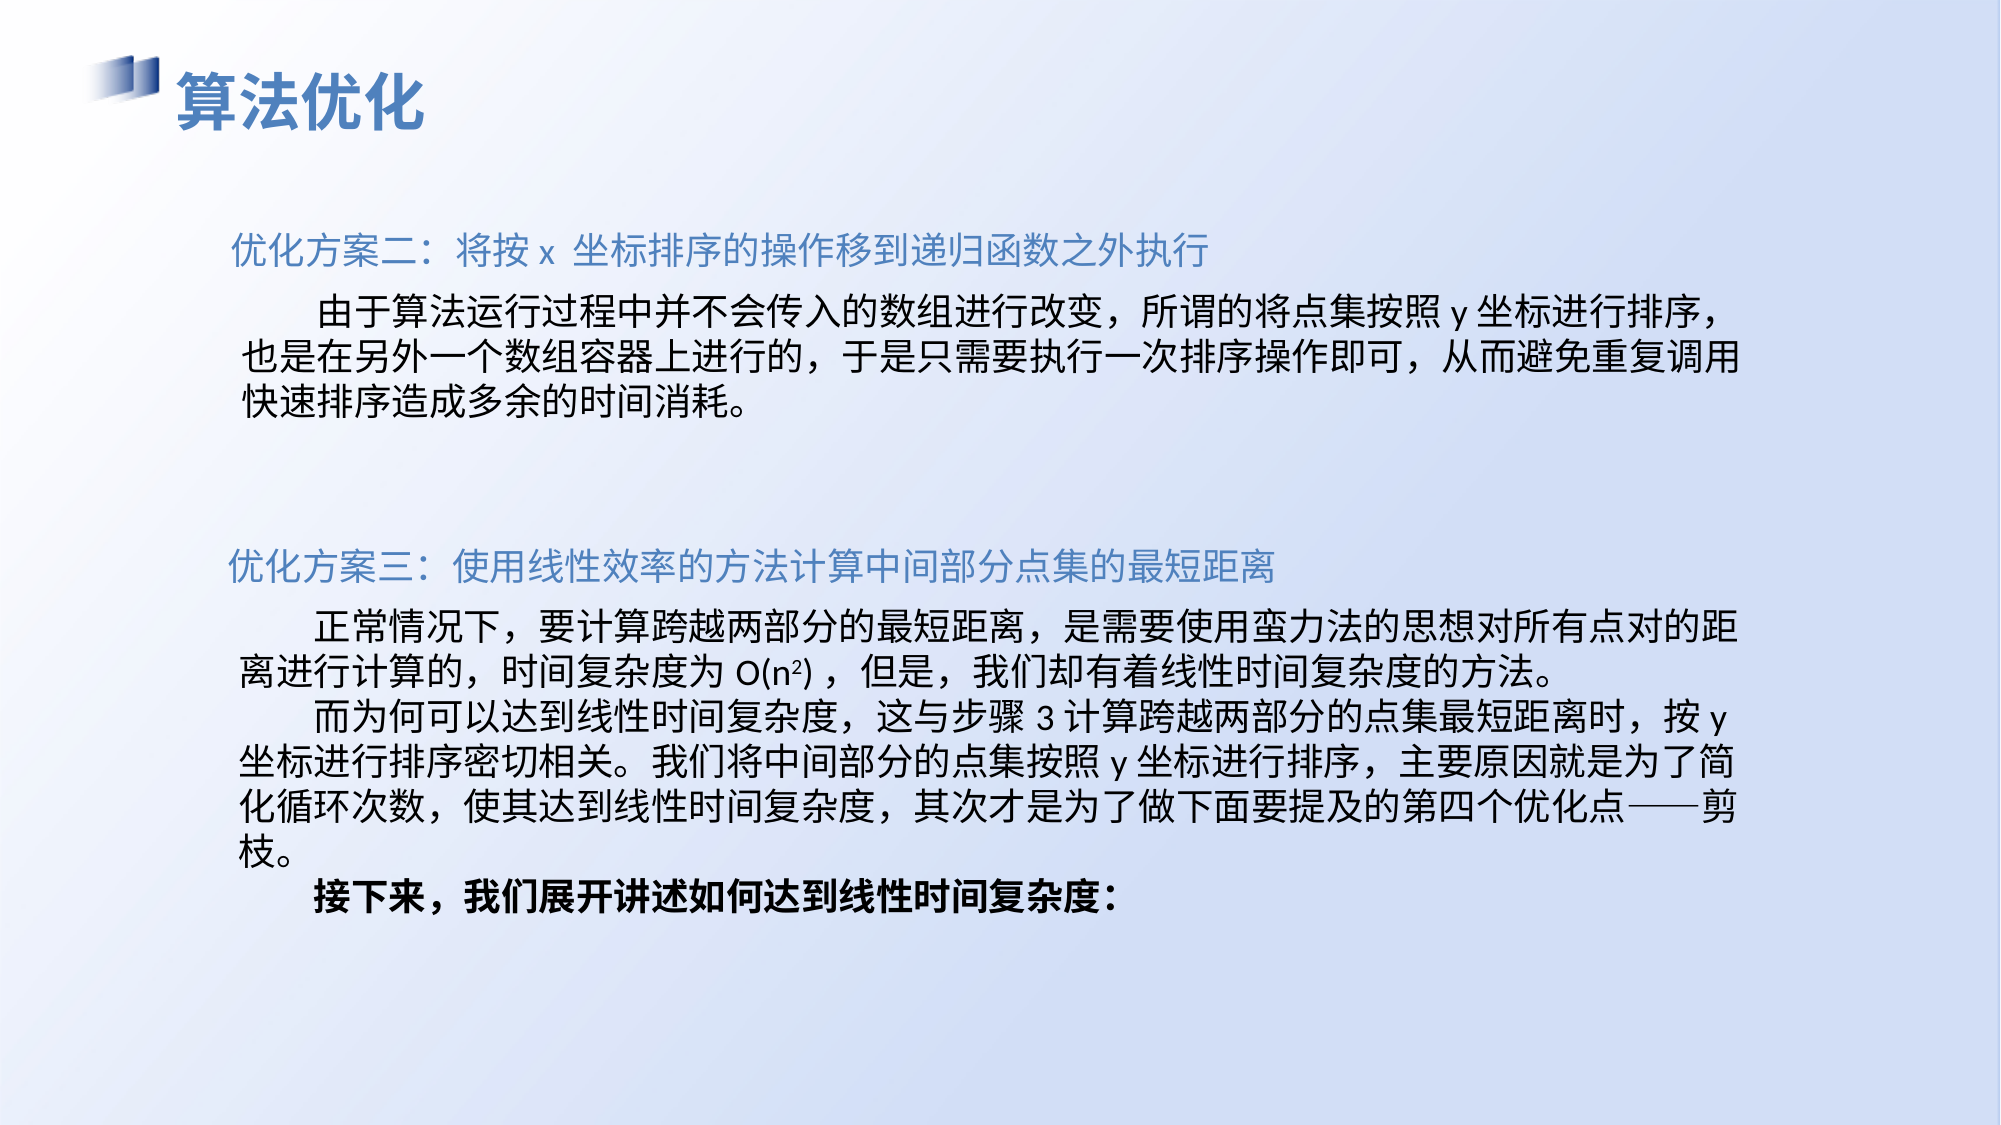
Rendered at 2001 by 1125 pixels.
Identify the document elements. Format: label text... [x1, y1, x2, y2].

text_box 由于算法运行过程中并不会传入的数组进行改变，所谓的将点集按照y坐标进行排序，也是在另外一个数组容器上进行的，于是只需要执行一次排序操作即可，从而避免重复调用快速排序造成多余的时间消耗。 [227, 280, 1776, 431]
text_box 算法优化 [159, 16, 1700, 147]
text_box 优化方案二：将按x 坐标排序的操作移到递归函数之外执行 [215, 220, 1229, 280]
text_box 优化方案三：使用线性效率的方法计算中间部分点集的最短距离 [212, 535, 1417, 595]
picture [0, 0, 2001, 1125]
text_box 正常情况下，要计算跨越两部分的最短距离，是需要使用蛮力法的思想对所有点对的距离进行计算的，时间复杂度为O(n2)，但是，我们却有着线性时间复杂度的方法。 而为何可以达到线性时间复杂度，这与步骤3计算跨越两部分的点集最短距离时，按y坐标进行排序密切相关。我们将中间部分的点集按照y坐标进行排序，主要原因就是为了简化循环次数，使其达到线性时间复杂度，其次才是为了做下面要提及的第四个优化点——剪枝。 接下来，我们展开讲述如何达到线性时间复杂度： [224, 595, 1773, 926]
